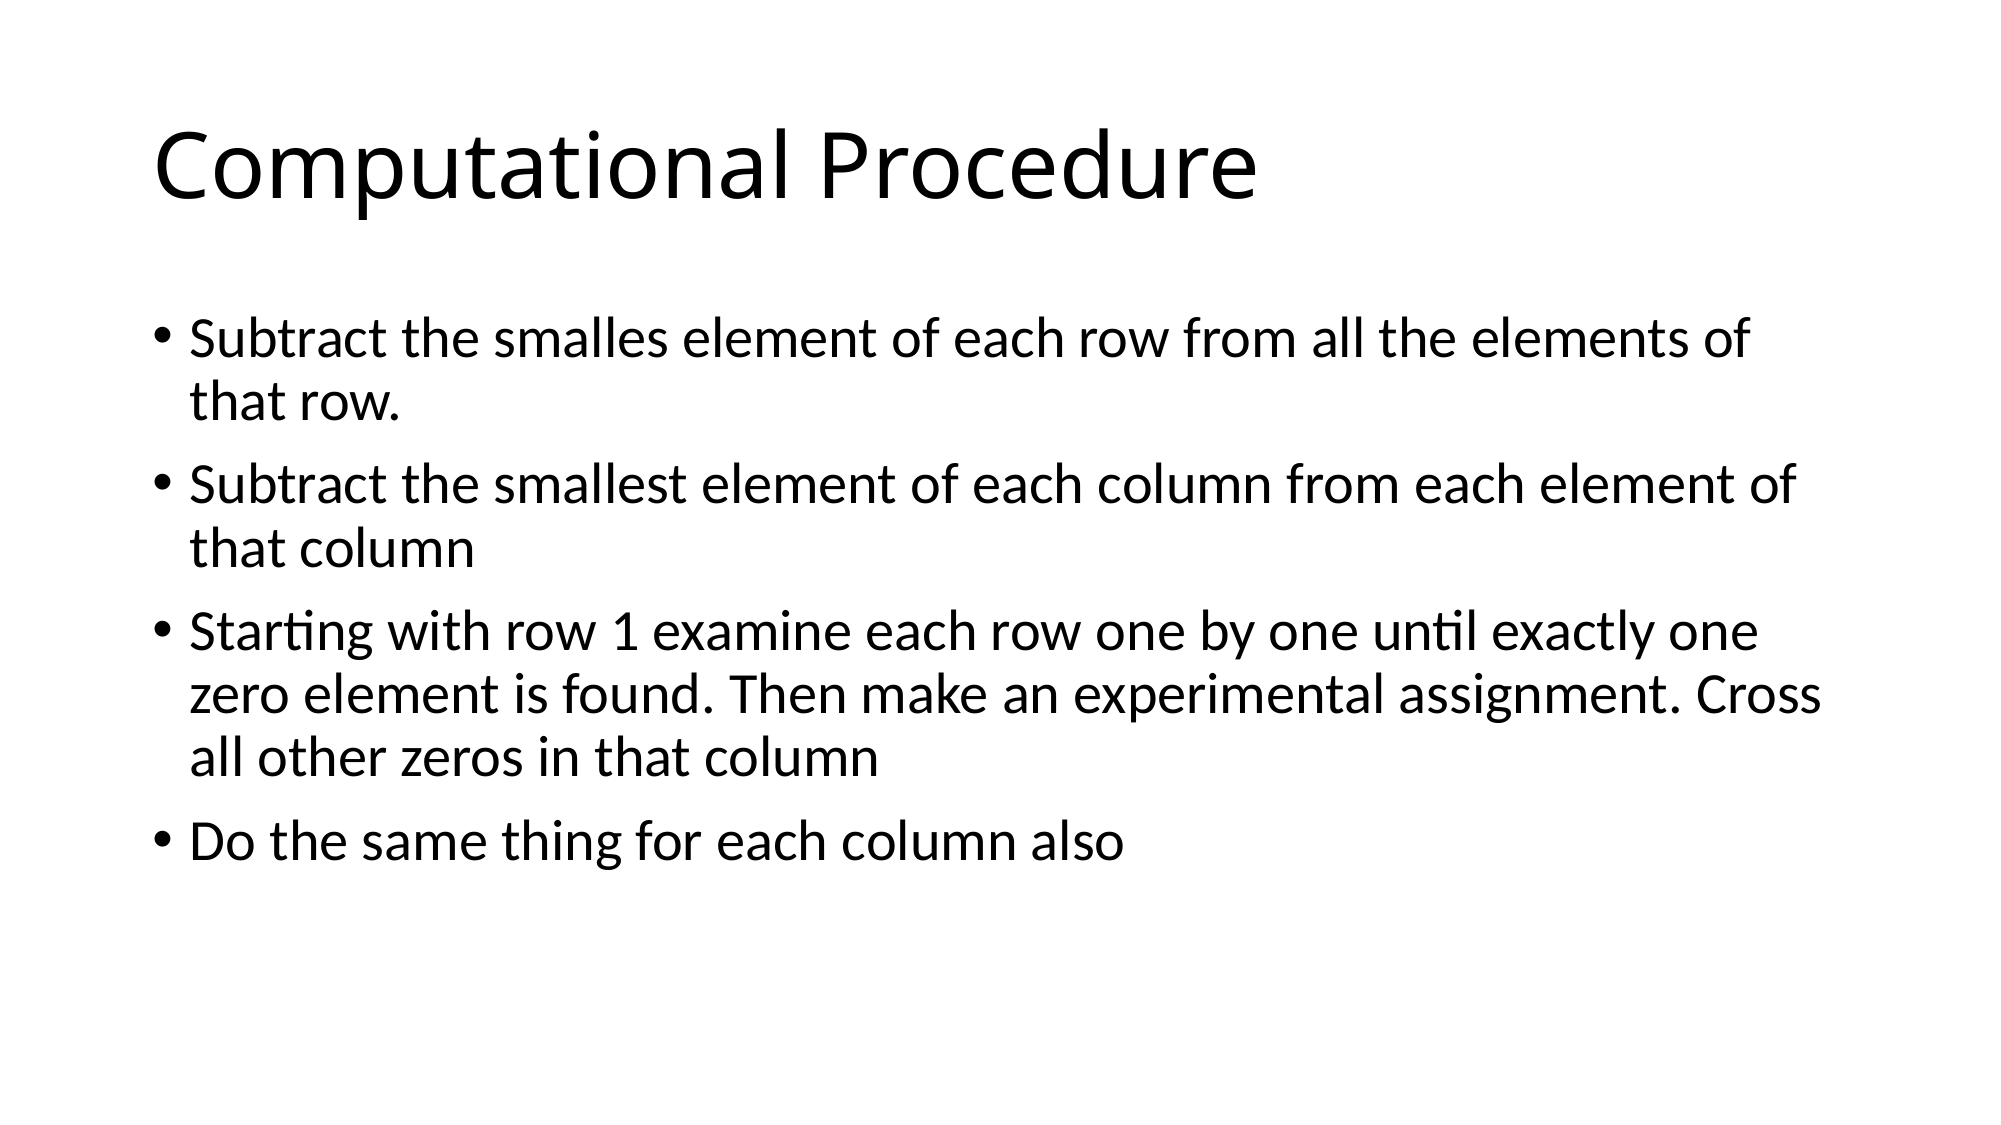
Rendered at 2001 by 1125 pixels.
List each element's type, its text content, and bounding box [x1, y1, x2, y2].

list Subtract the smalles element of each row from all the elements of that row. Subtract the smallest element of each column from each element of that column Starting with row 1 examine each row one by one until exactly one zero element is found. Then make an experimental assignment. Cross all other zeros in that column Do the same thing for each column also [137, 299, 1863, 1014]
title Computational Procedure [137, 59, 1863, 278]
